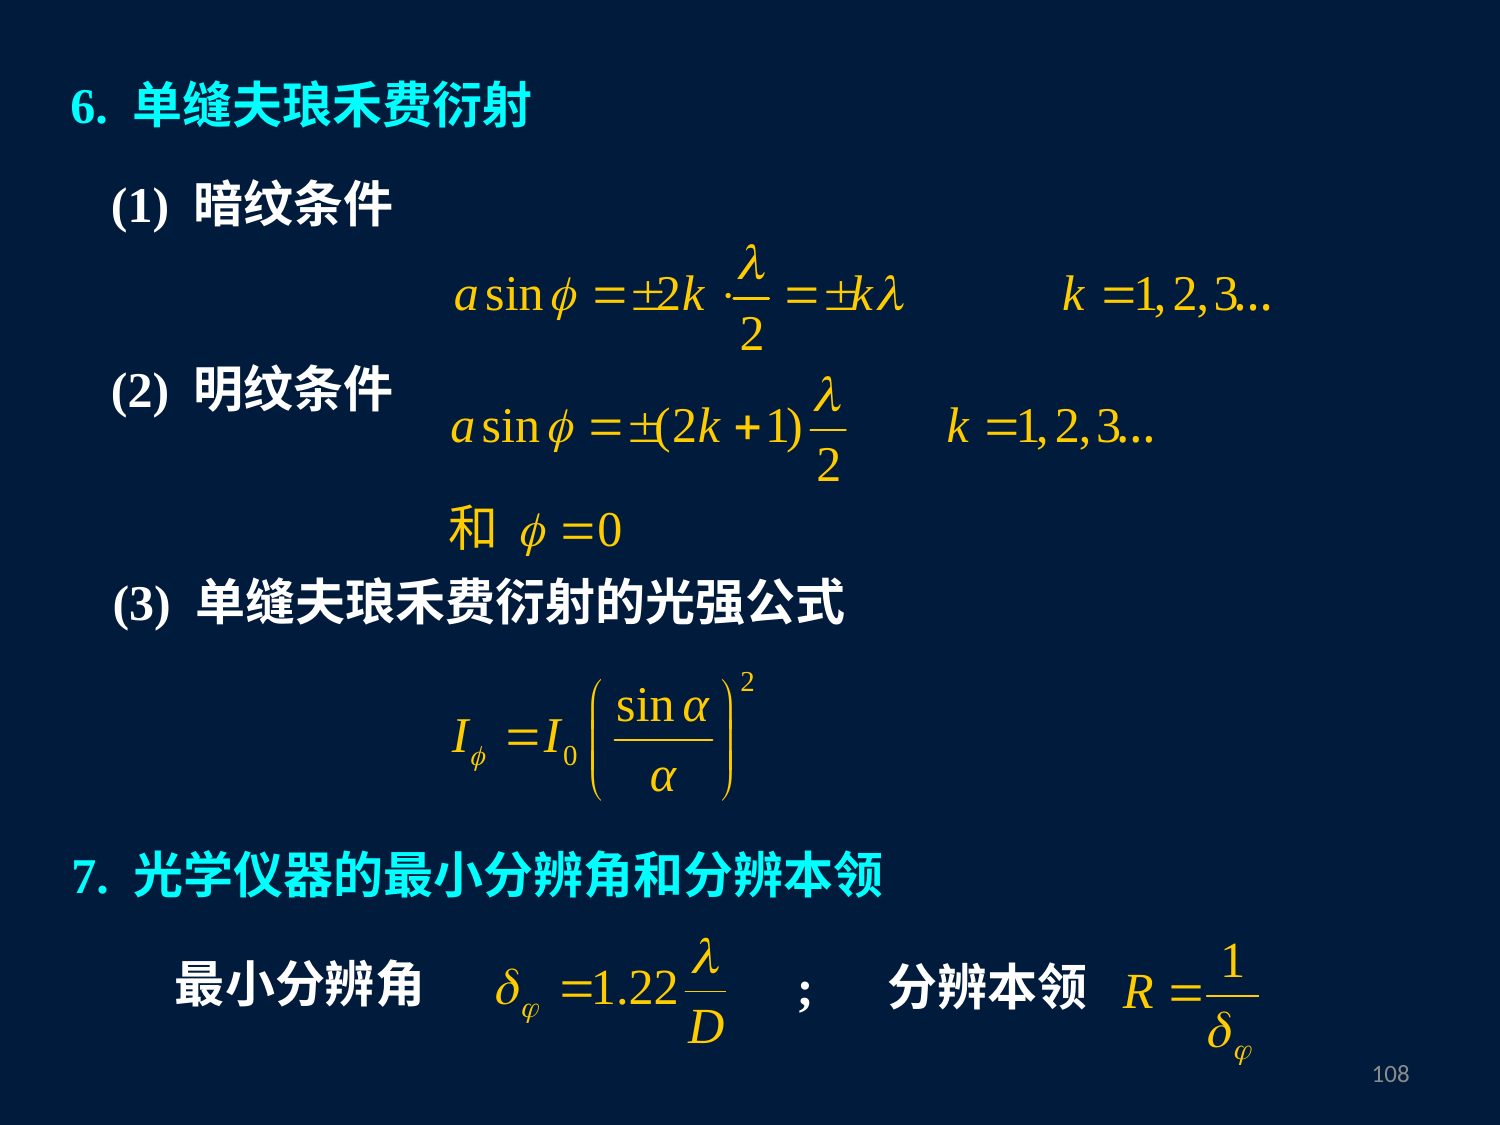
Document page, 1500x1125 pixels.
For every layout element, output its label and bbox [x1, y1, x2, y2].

text_box [1117, 932, 1275, 1071]
slide_number [1074, 1042, 1425, 1103]
text_box [491, 928, 755, 1048]
text_box [782, 948, 1103, 1023]
text_box [442, 656, 764, 812]
text_box [56, 836, 898, 911]
text_box [160, 944, 440, 1020]
text_box [55, 66, 548, 142]
text_box [96, 165, 1289, 638]
